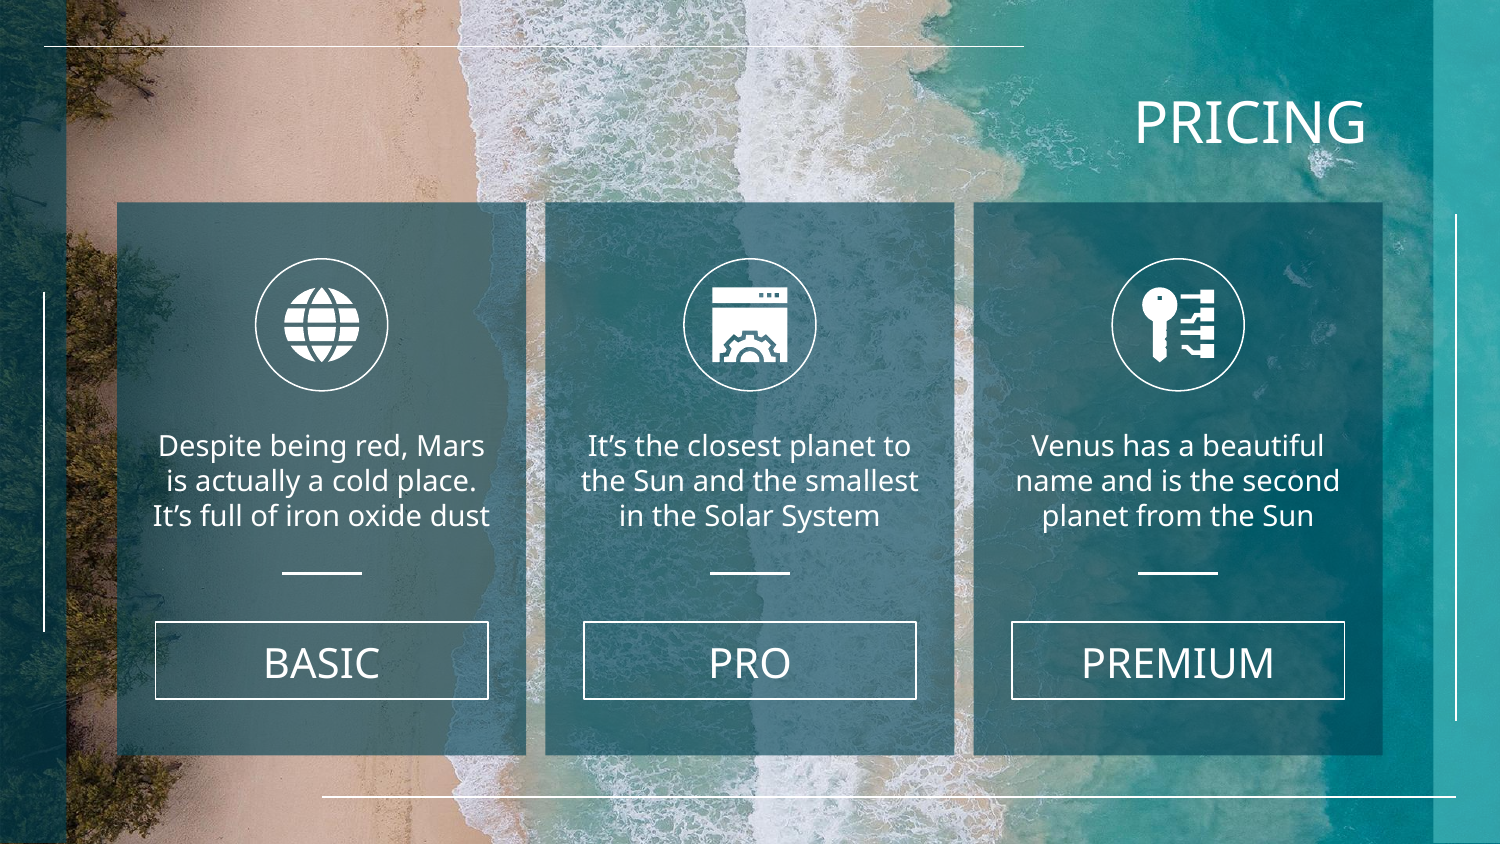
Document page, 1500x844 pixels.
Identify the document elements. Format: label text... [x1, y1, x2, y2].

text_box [284, 287, 360, 363]
text_box [1112, 258, 1245, 391]
text_box [255, 258, 388, 391]
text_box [1433, 0, 1500, 843]
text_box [1141, 287, 1215, 363]
text_box [973, 202, 1383, 756]
text_box [545, 202, 955, 756]
text_box [683, 258, 816, 391]
subtitle Venus has a beautiful name and is the second planet from the Sun [987, 412, 1370, 545]
subtitle It’s the closest planet to the Sun and the smallest in the Solar System [558, 412, 942, 545]
title PRICING [117, 70, 1383, 148]
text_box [712, 287, 788, 363]
title BASIC [155, 621, 489, 700]
title PRO [583, 621, 917, 700]
subtitle Despite being red, Mars is actually a cold place. It’s full of iron oxide dust [130, 412, 513, 545]
text_box [117, 202, 527, 756]
picture [0, 0, 1500, 844]
title PREMIUM [1011, 621, 1345, 700]
